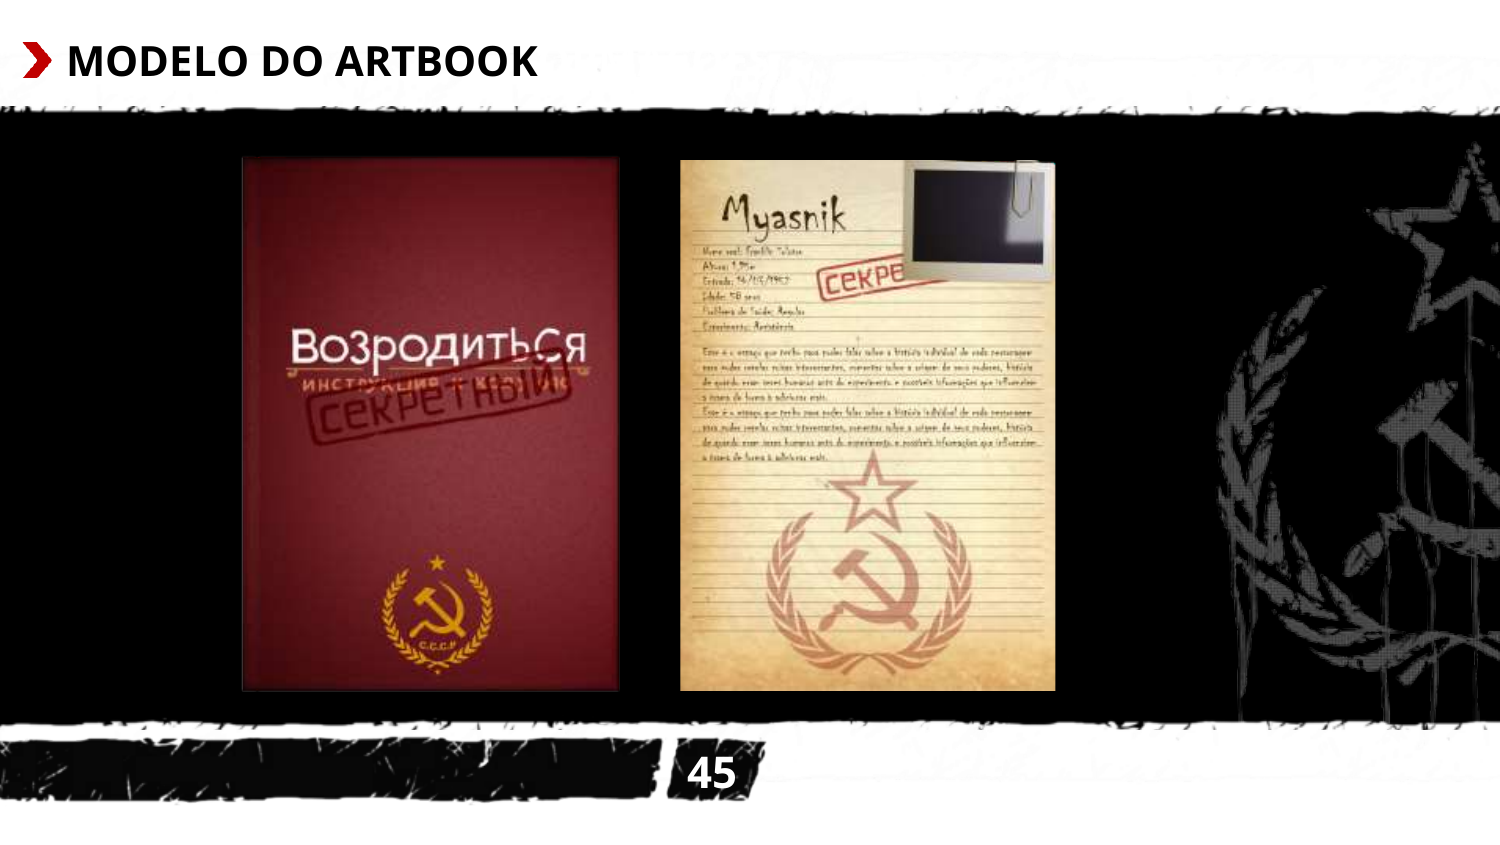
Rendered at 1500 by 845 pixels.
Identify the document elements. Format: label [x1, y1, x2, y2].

text_box [0, 0, 1500, 845]
text_box [160, 147, 1056, 704]
text_box [0, 42, 807, 809]
